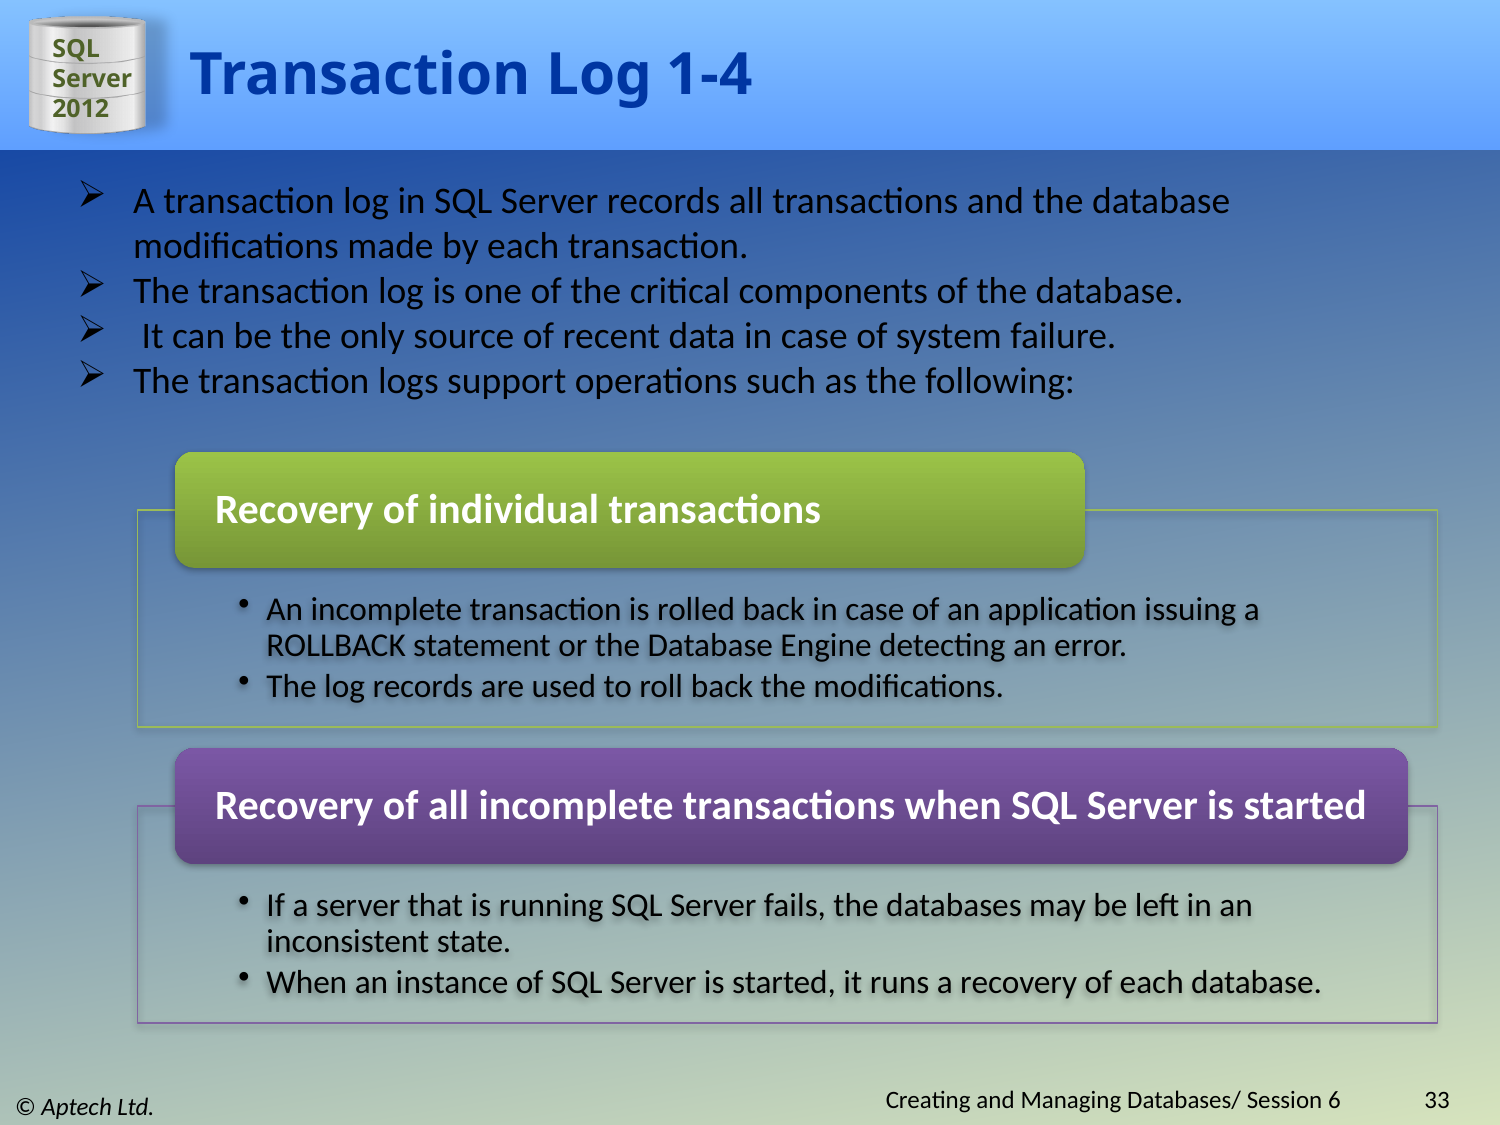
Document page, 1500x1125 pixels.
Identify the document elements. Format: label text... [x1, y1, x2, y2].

title Transaction Log 1-4 [174, 37, 1426, 106]
text_box A transaction log in SQL Server records all transactions and the database modifications made by each transaction. The transaction log is one of the critical components of the database. It can be the only source of recent data in case of system failure. The transaction logs support operations such as the following: [62, 168, 1375, 409]
footer Creating and Managing Databases/ Session 6 [375, 1084, 1363, 1113]
picture [24, 0, 150, 150]
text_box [137, 449, 1438, 1026]
slide_number 33 [1363, 1084, 1465, 1113]
